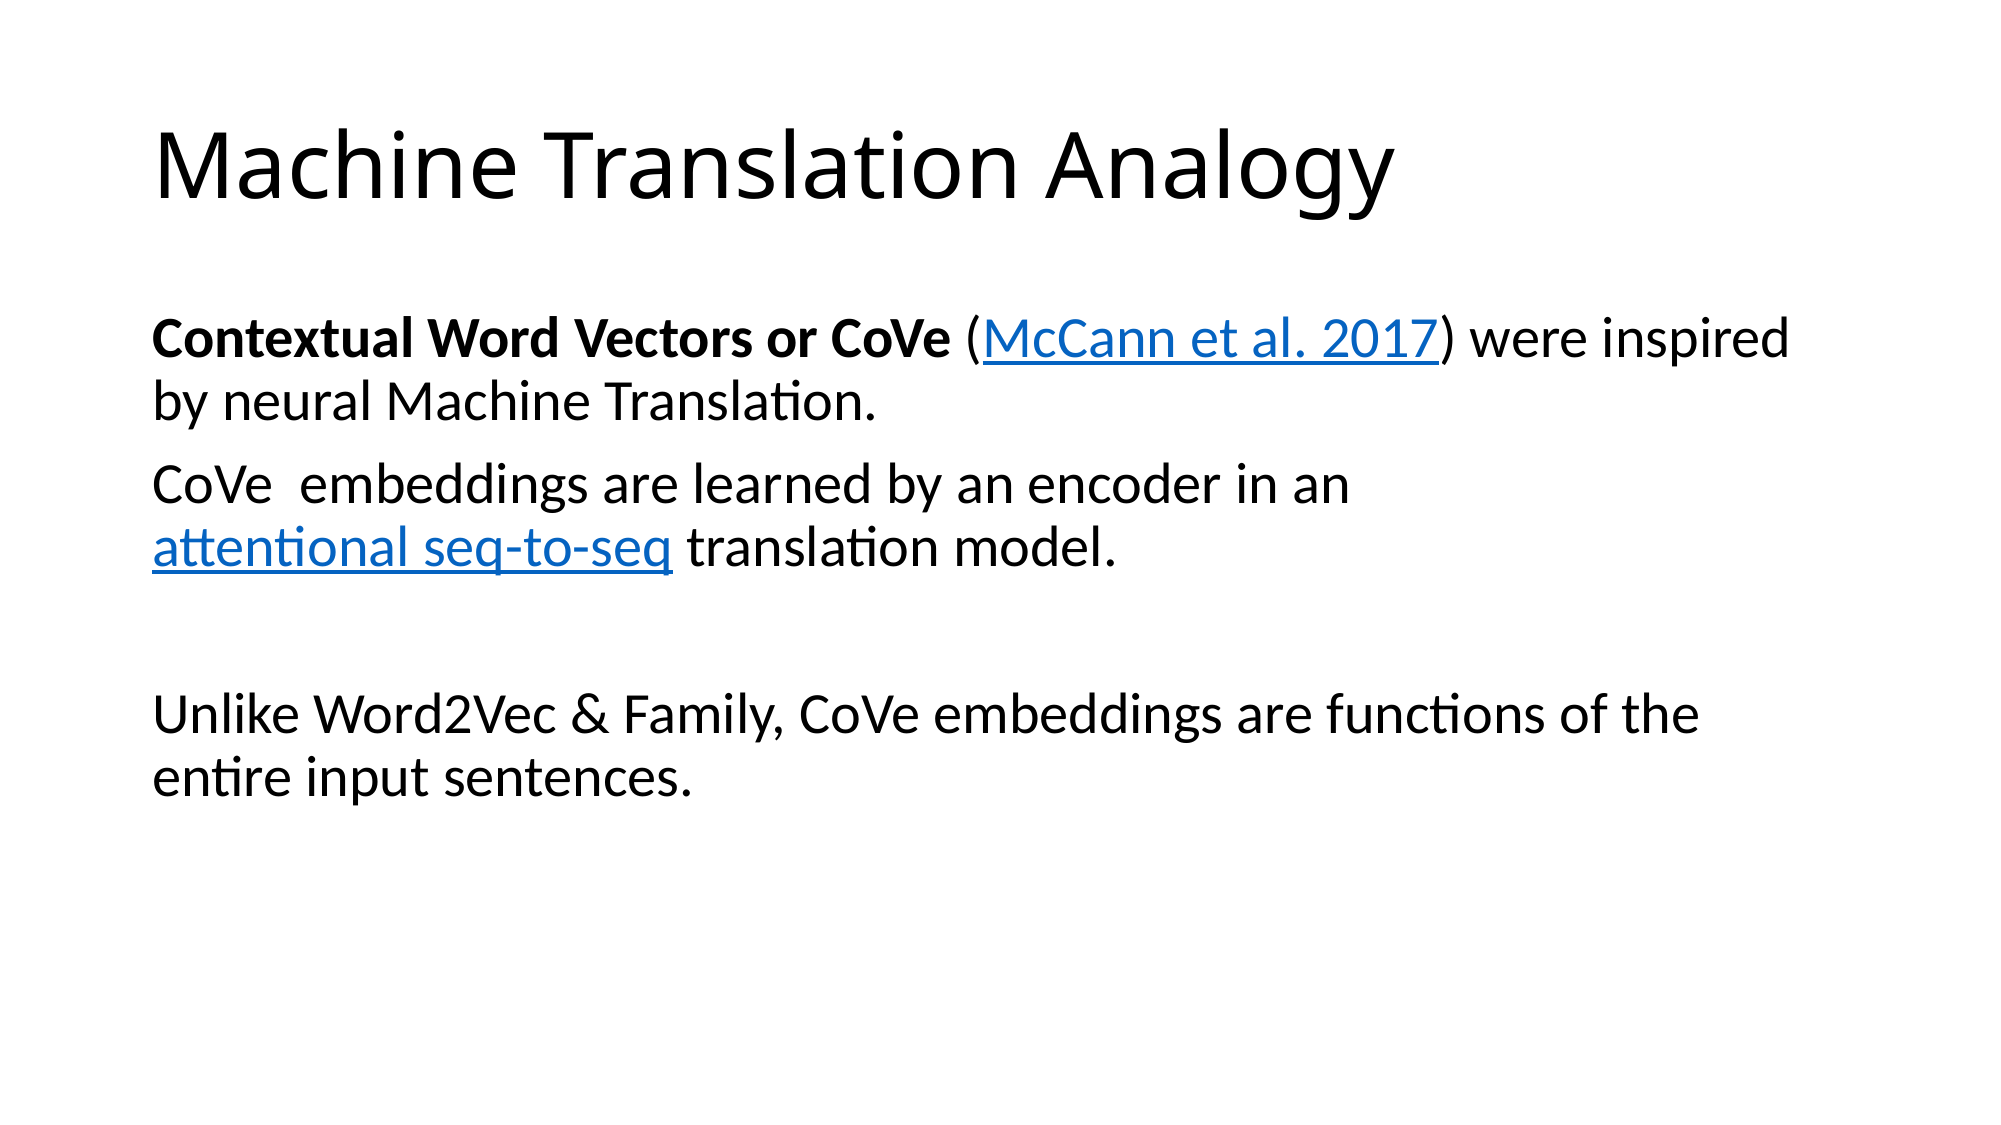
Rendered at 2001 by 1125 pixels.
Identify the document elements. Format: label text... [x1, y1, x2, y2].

title Machine Translation Analogy [137, 59, 1863, 278]
list Contextual Word Vectors or CoVe (McCann et al. 2017) were inspired by neural Machine Translation. CoVe embeddings are learned by an encoder in an attentional seq-to-seq translation model. Unlike Word2Vec & Family, CoVe embeddings are functions of the entire input sentences. [137, 299, 1863, 1014]
